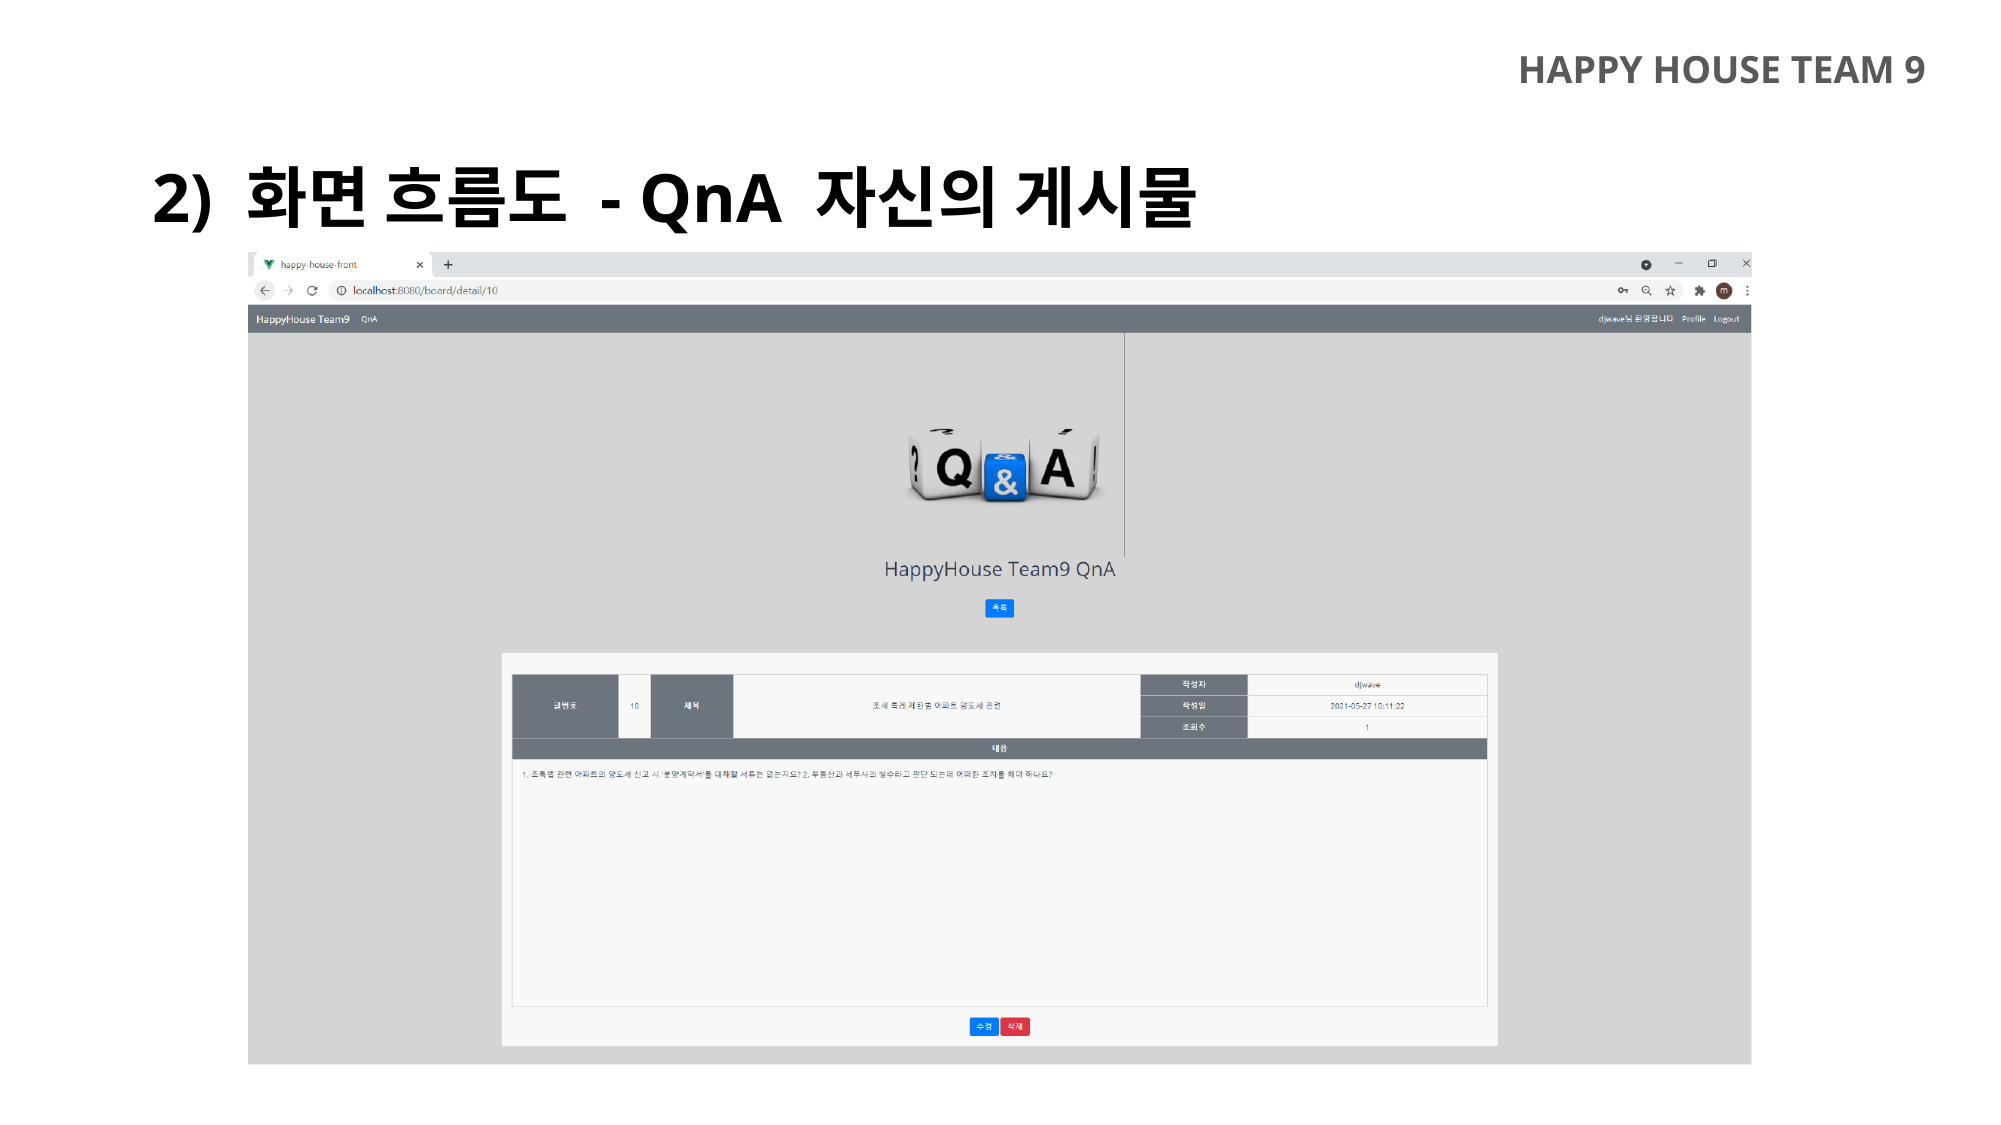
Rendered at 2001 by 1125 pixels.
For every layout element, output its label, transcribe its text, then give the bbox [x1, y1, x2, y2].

picture [247, 251, 1752, 1066]
text_box HAPPY HOUSE TEAM 9 [1502, 13, 1983, 86]
text_box 2) 화면 흐름도 - QnA 자신의 게시물 [137, 72, 1495, 263]
